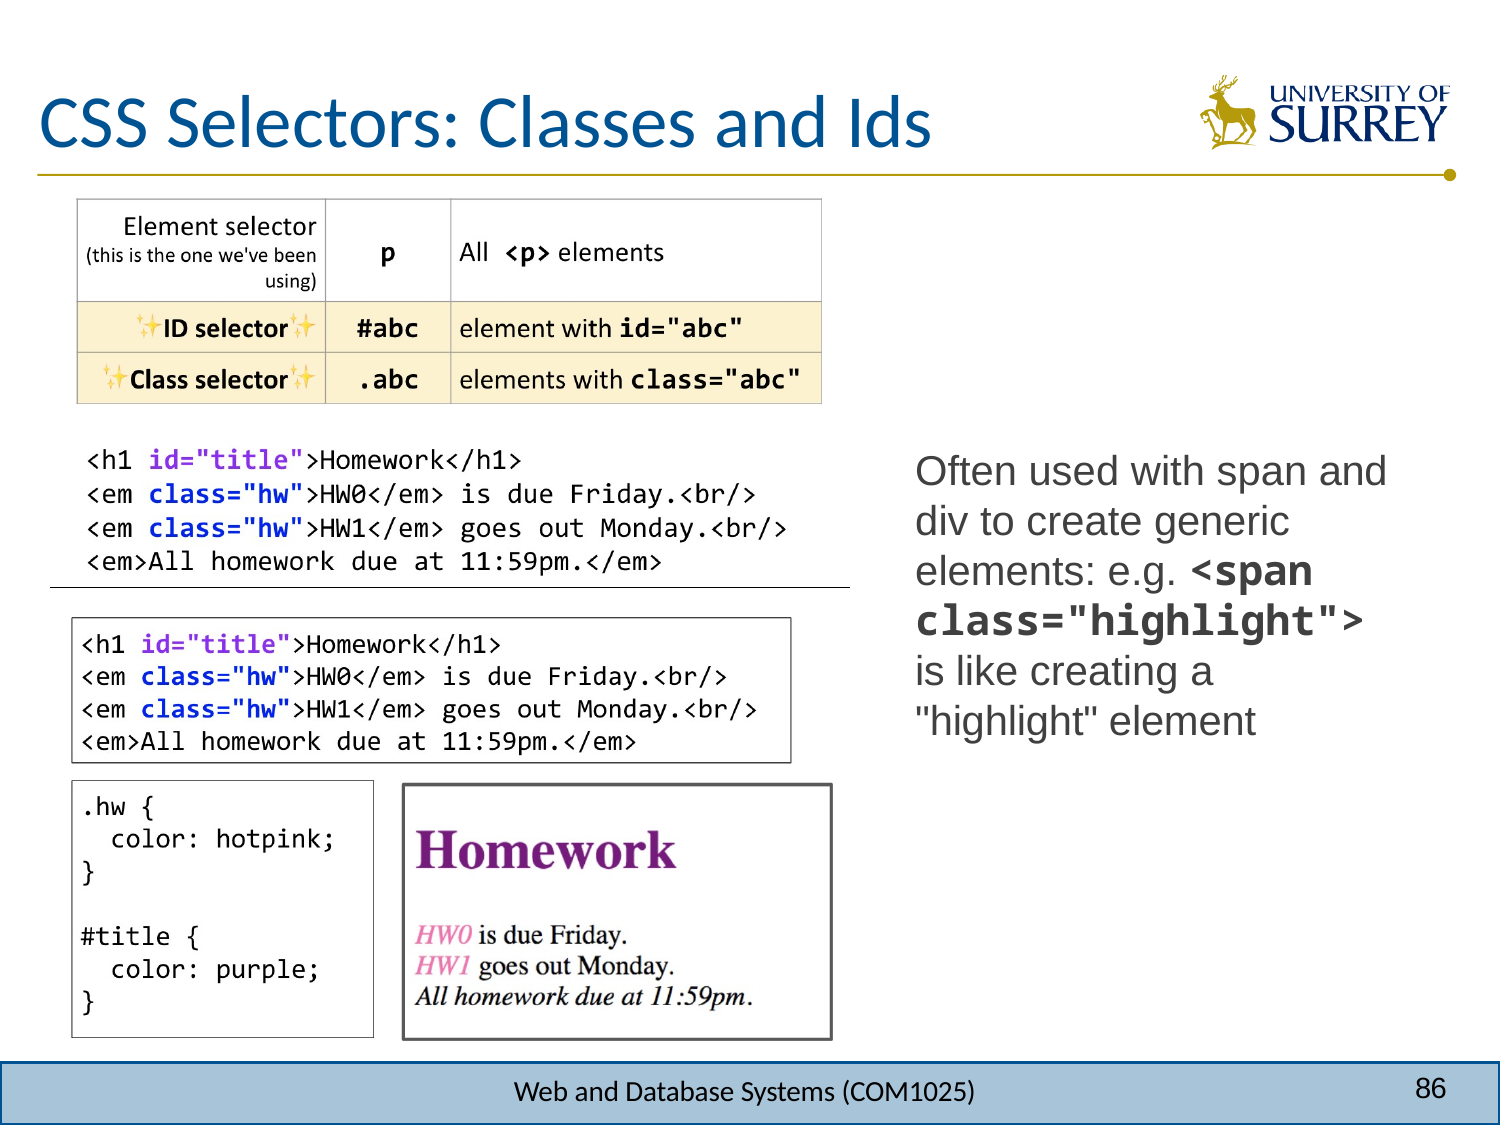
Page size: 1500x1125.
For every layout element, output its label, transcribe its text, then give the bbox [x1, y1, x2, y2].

slide_number 86 [1408, 1069, 1456, 1125]
title CSS Selectors: Classes and Ids [37, 70, 1184, 261]
picture [1200, 75, 1450, 150]
text_box Often used with span and div to create generic elements: e.g. <span class="highlight"> is like creating a "highlight" element [913, 441, 1390, 744]
picture [75, 198, 823, 577]
picture [70, 616, 833, 1041]
footer Web and Database Systems (COM1025) [511, 1077, 985, 1125]
